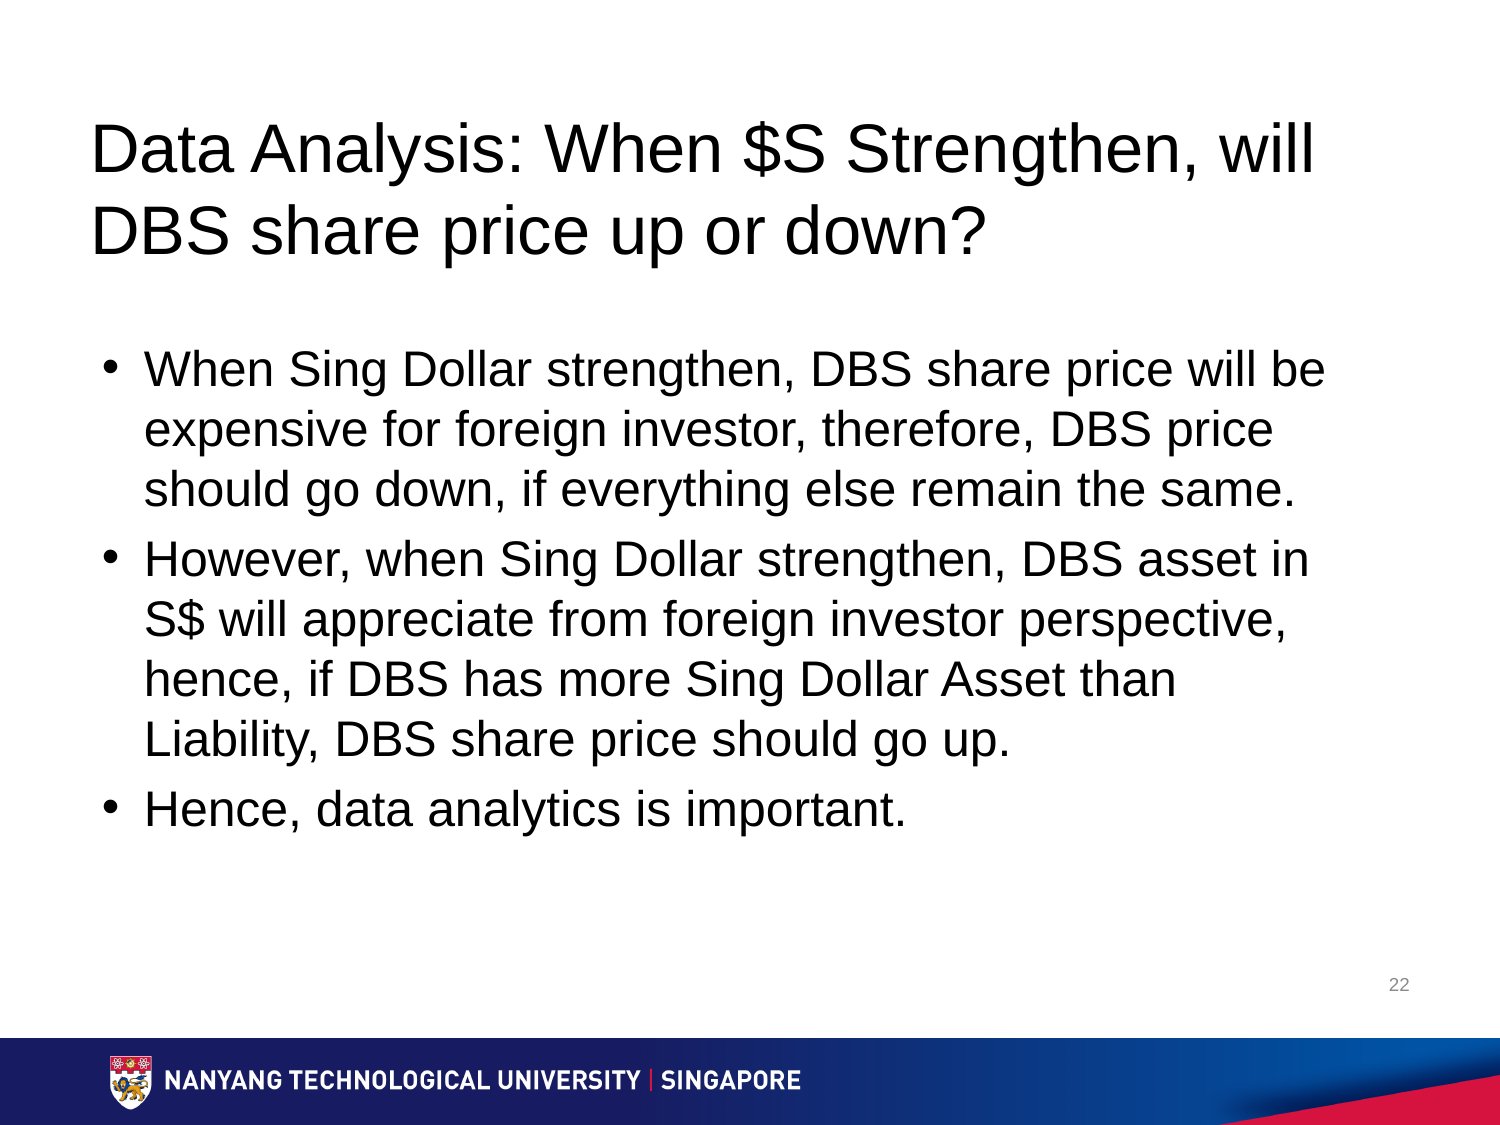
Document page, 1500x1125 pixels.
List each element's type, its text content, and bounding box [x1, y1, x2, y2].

list When Sing Dollar strengthen, DBS share price will be expensive for foreign investor, therefore, DBS price should go down, if everything else remain the same. However, when Sing Dollar strengthen, DBS asset in S$ will appreciate from foreign investor perspective, hence, if DBS has more Sing Dollar Asset than Liability, DBS share price should go up. Hence, data analytics is important. [86, 328, 1381, 1043]
title Data Analysis: When $S Strengthen, will DBS share price up or down? [75, 92, 1425, 280]
slide_number 22 [1074, 953, 1425, 1014]
picture [0, 1038, 1500, 1125]
